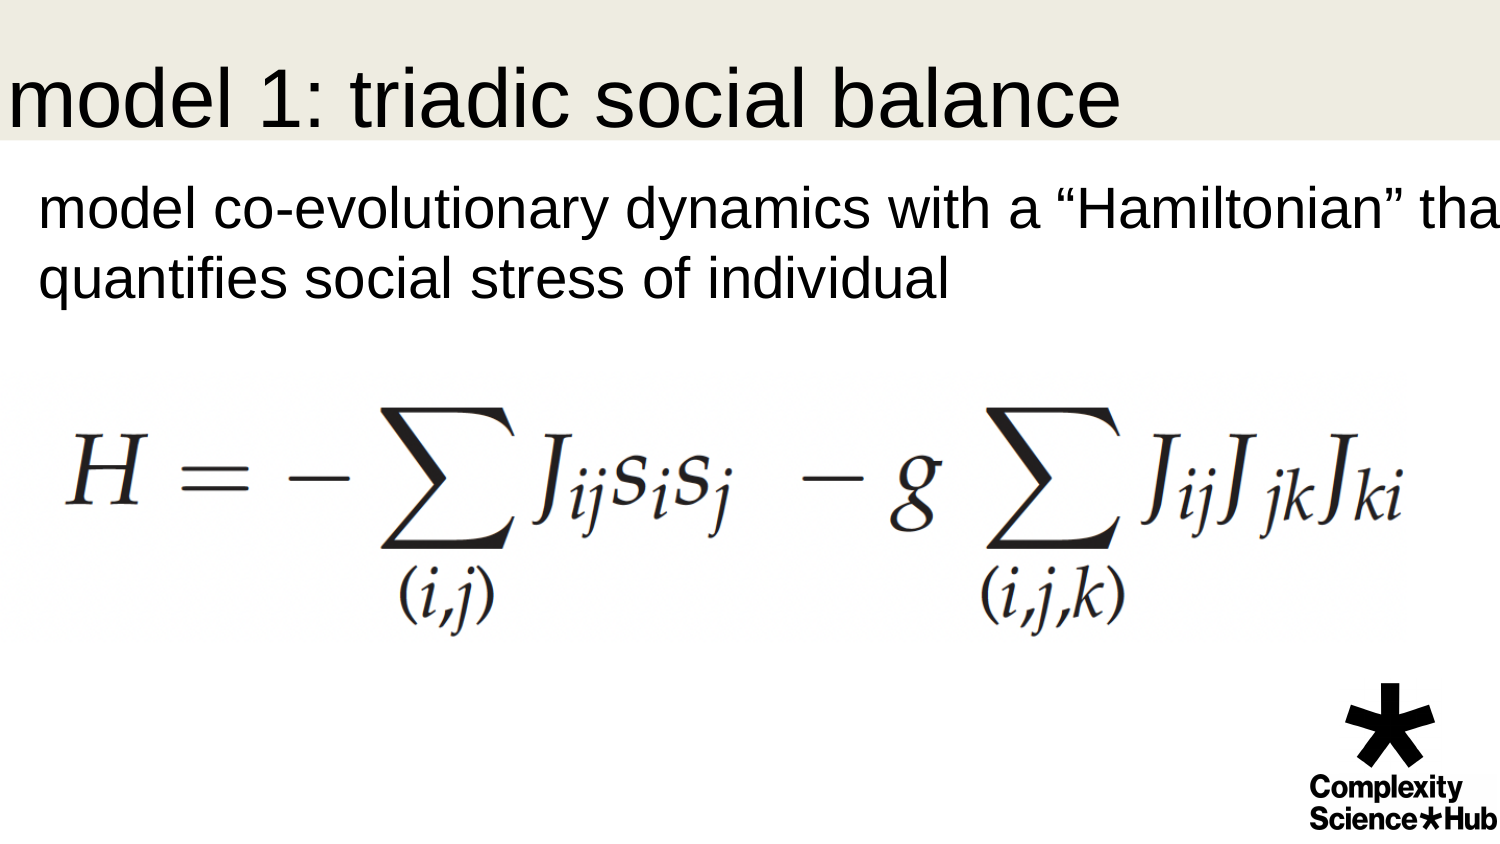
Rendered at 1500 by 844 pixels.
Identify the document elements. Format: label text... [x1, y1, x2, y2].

picture [1310, 678, 1497, 830]
title model 1: triadic social balance [0, 25, 1500, 164]
picture [0, 371, 1407, 643]
text_box model co-evolutionary dynamics with a “Hamiltonian” that quantifies social stress of individual [31, 163, 1500, 528]
